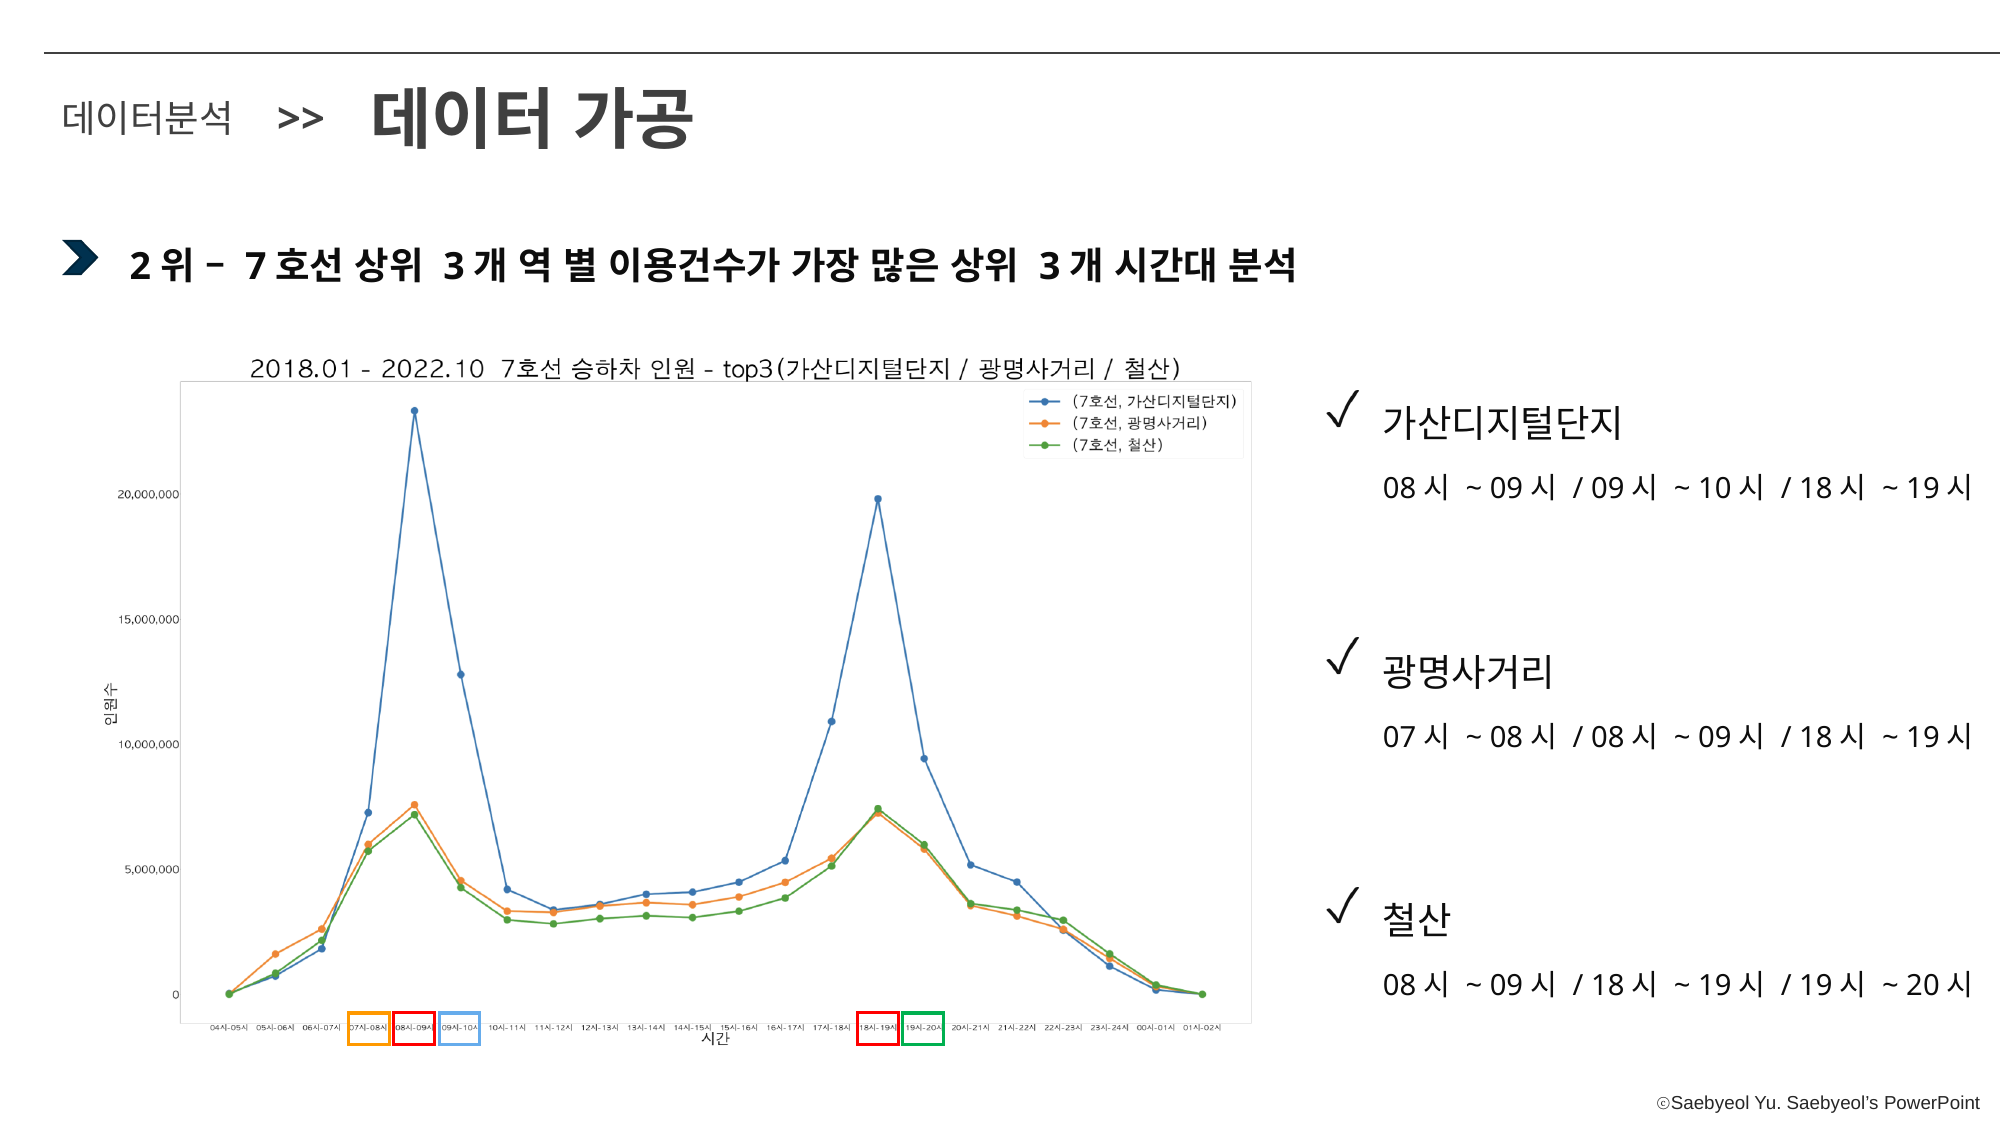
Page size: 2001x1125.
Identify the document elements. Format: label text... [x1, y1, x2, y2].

text_box 가산디지털단지 [1368, 370, 1925, 444]
text_box 철산 [1368, 866, 1925, 941]
text_box 08시 ~ 09시 / 18시 ~ 19시 / 19시 ~ 20시 [1368, 941, 2000, 1009]
text_box >> [262, 84, 340, 150]
picture [1317, 382, 1369, 433]
text_box [62, 239, 99, 276]
text_box 데이터 가공 [355, 69, 712, 165]
text_box 07시 ~ 08시 / 08시 ~ 09시 / 18시 ~ 19시 [1368, 693, 2000, 761]
picture [96, 353, 1263, 1060]
text_box 광명사거리 [1368, 618, 1925, 693]
picture [1317, 629, 1369, 680]
picture [1317, 879, 1369, 929]
text_box 데이터분석 [46, 87, 249, 147]
text_box 2위 – 7호선 상위 3개 역 별 이용건수가 가장 많은 상위 3개 시간대 분석 [114, 211, 2000, 294]
text_box 08시 ~ 09시 / 09시 ~ 10시 / 18시 ~ 19시 [1368, 444, 2000, 513]
